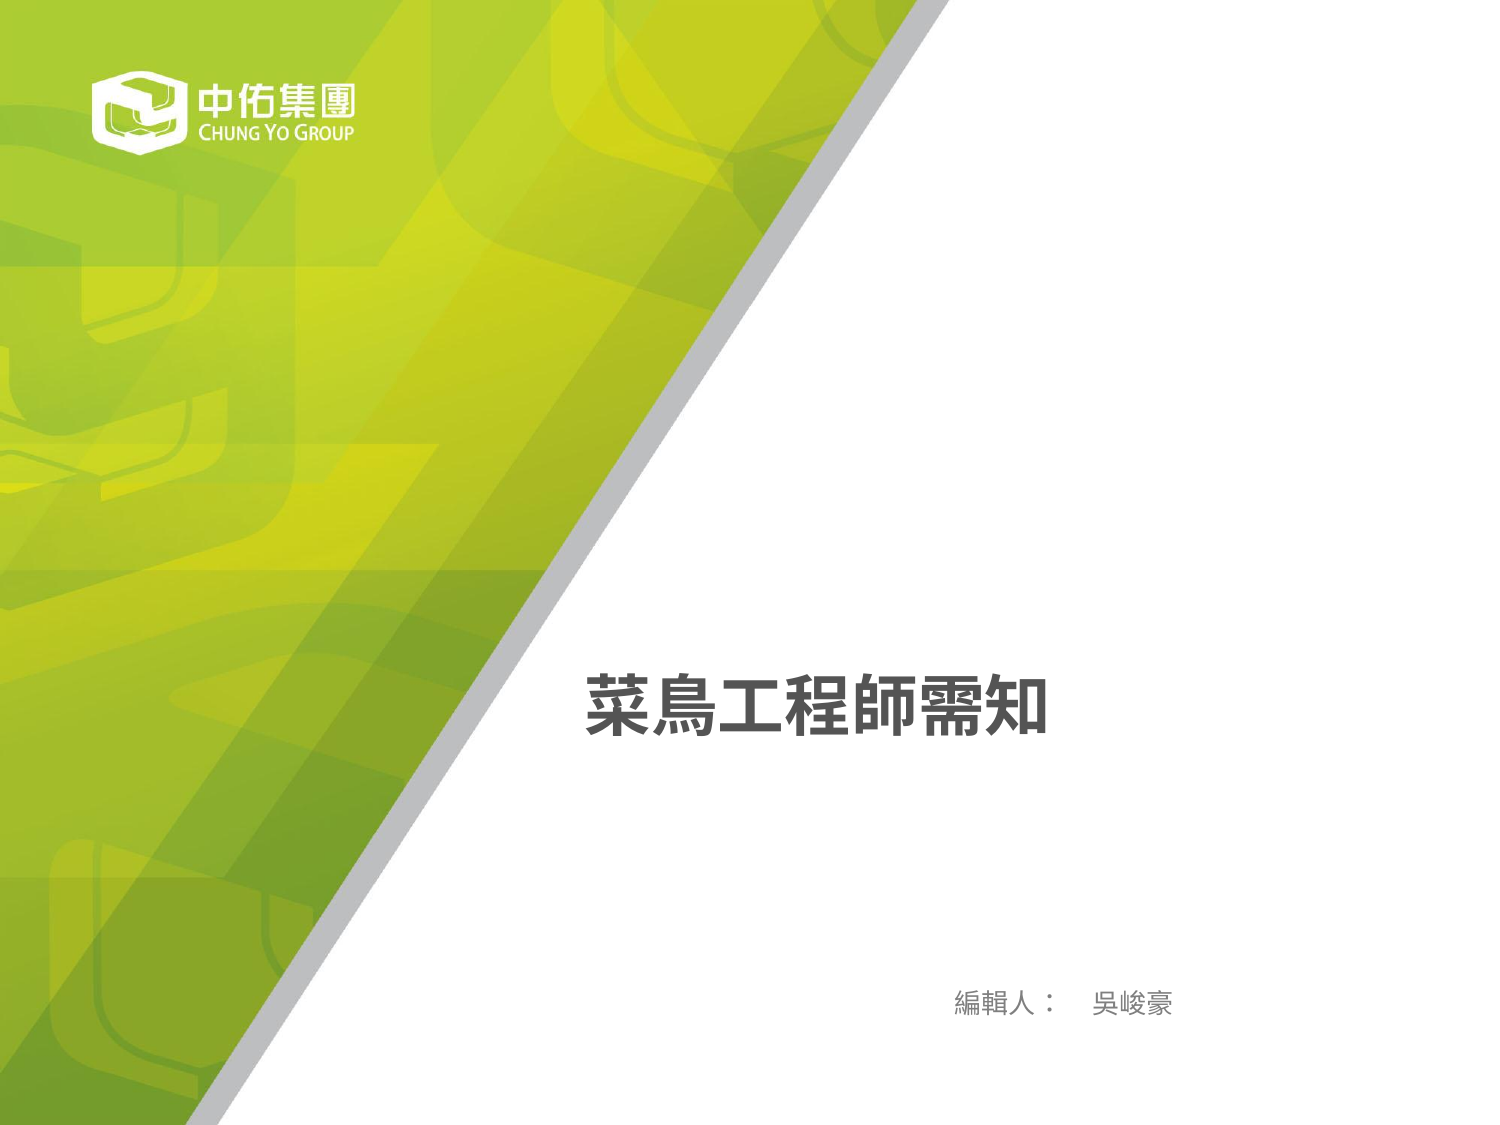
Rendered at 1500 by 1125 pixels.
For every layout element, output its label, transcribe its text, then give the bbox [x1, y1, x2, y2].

title 菜鳥工程師需知 [584, 668, 1376, 740]
list 編輯人： [750, 981, 1063, 1024]
picture [0, 0, 1500, 1125]
list 吳峻豪 [1092, 981, 1377, 1024]
